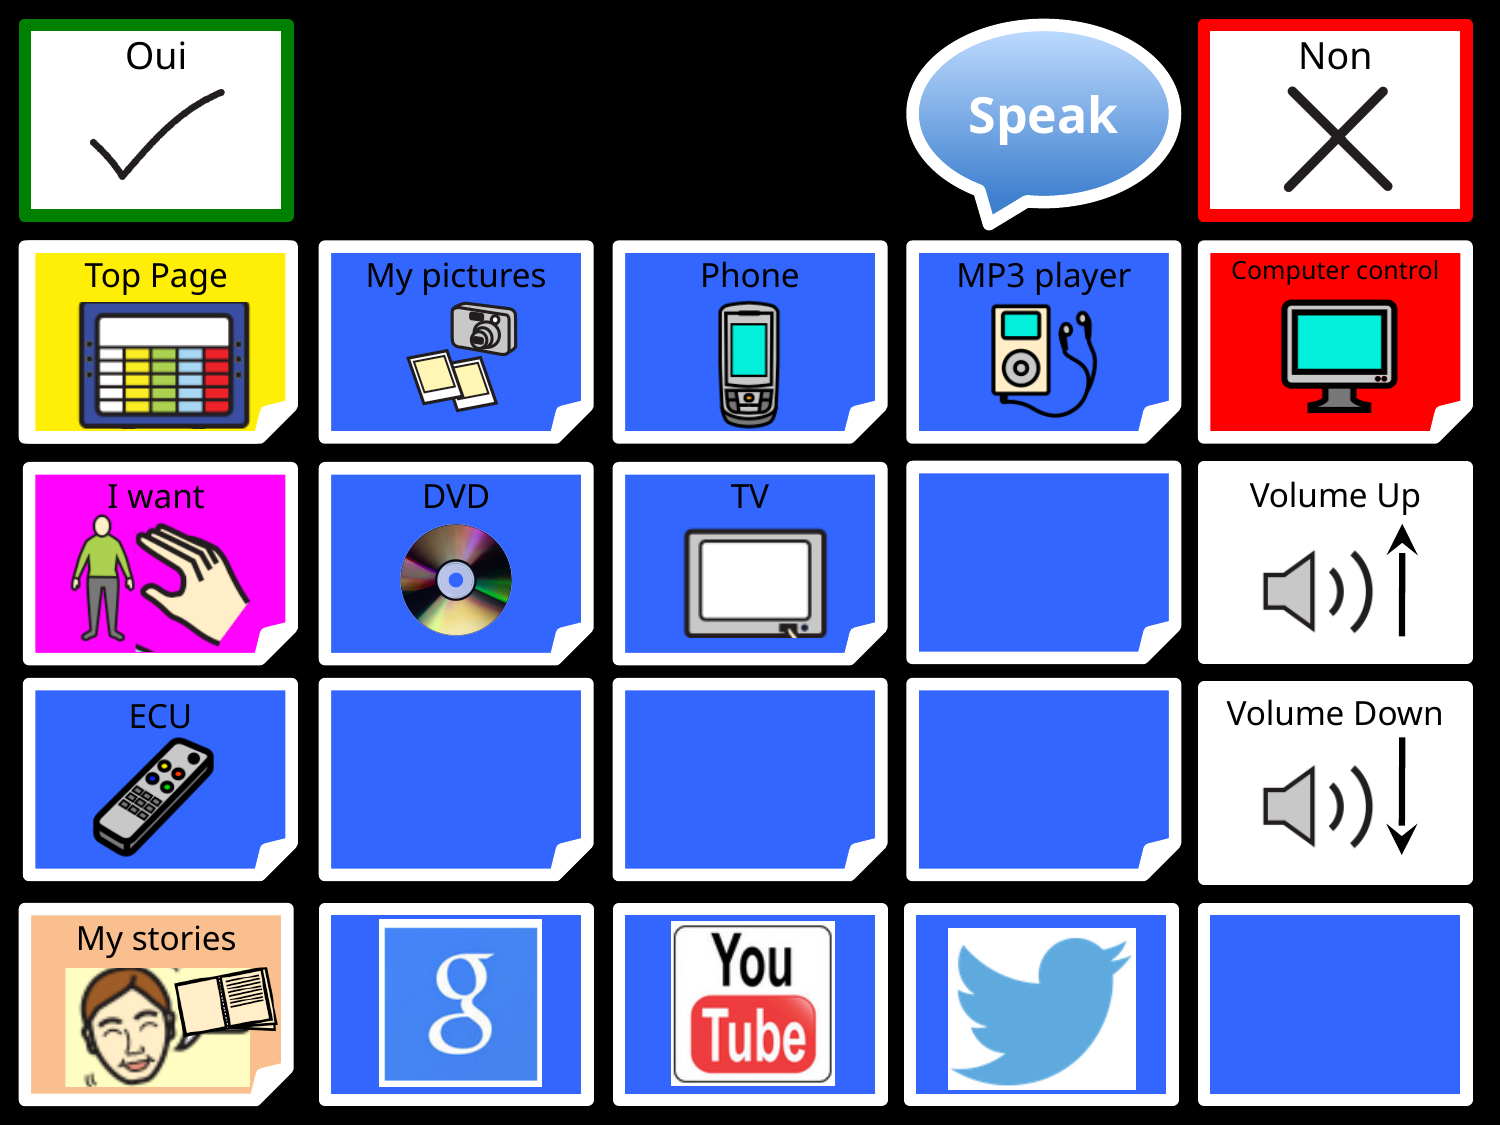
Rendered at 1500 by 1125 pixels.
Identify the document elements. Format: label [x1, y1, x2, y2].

picture [948, 928, 1136, 1090]
text_box [1204, 467, 1467, 658]
text_box [912, 467, 1176, 658]
text_box [1204, 246, 1467, 438]
text_box [324, 468, 588, 660]
picture [1249, 524, 1386, 661]
picture [74, 53, 238, 216]
text_box [912, 684, 1176, 875]
text_box [324, 909, 588, 1100]
text_box [618, 246, 882, 438]
text_box [618, 468, 882, 660]
text_box [1204, 24, 1467, 216]
text_box [1204, 684, 1467, 879]
picture [379, 919, 542, 1087]
text_box [618, 684, 882, 875]
picture [65, 946, 284, 1087]
picture [1249, 739, 1386, 876]
picture [399, 523, 513, 637]
text_box [24, 24, 288, 216]
picture [86, 729, 220, 863]
text_box [912, 246, 1176, 438]
text_box [24, 246, 292, 438]
picture [974, 291, 1113, 430]
picture [676, 291, 824, 438]
picture [62, 301, 267, 429]
picture [398, 293, 526, 421]
text_box [324, 246, 588, 438]
text_box [910, 909, 1173, 1100]
text_box [29, 684, 292, 875]
text_box [1204, 908, 1467, 1100]
picture [655, 515, 863, 638]
text_box [619, 908, 882, 1100]
text_box [24, 909, 288, 1100]
text_box [24, 468, 292, 660]
picture [49, 496, 272, 652]
picture [671, 920, 835, 1086]
picture [1274, 74, 1403, 203]
text_box [324, 684, 588, 875]
picture [1274, 291, 1403, 421]
